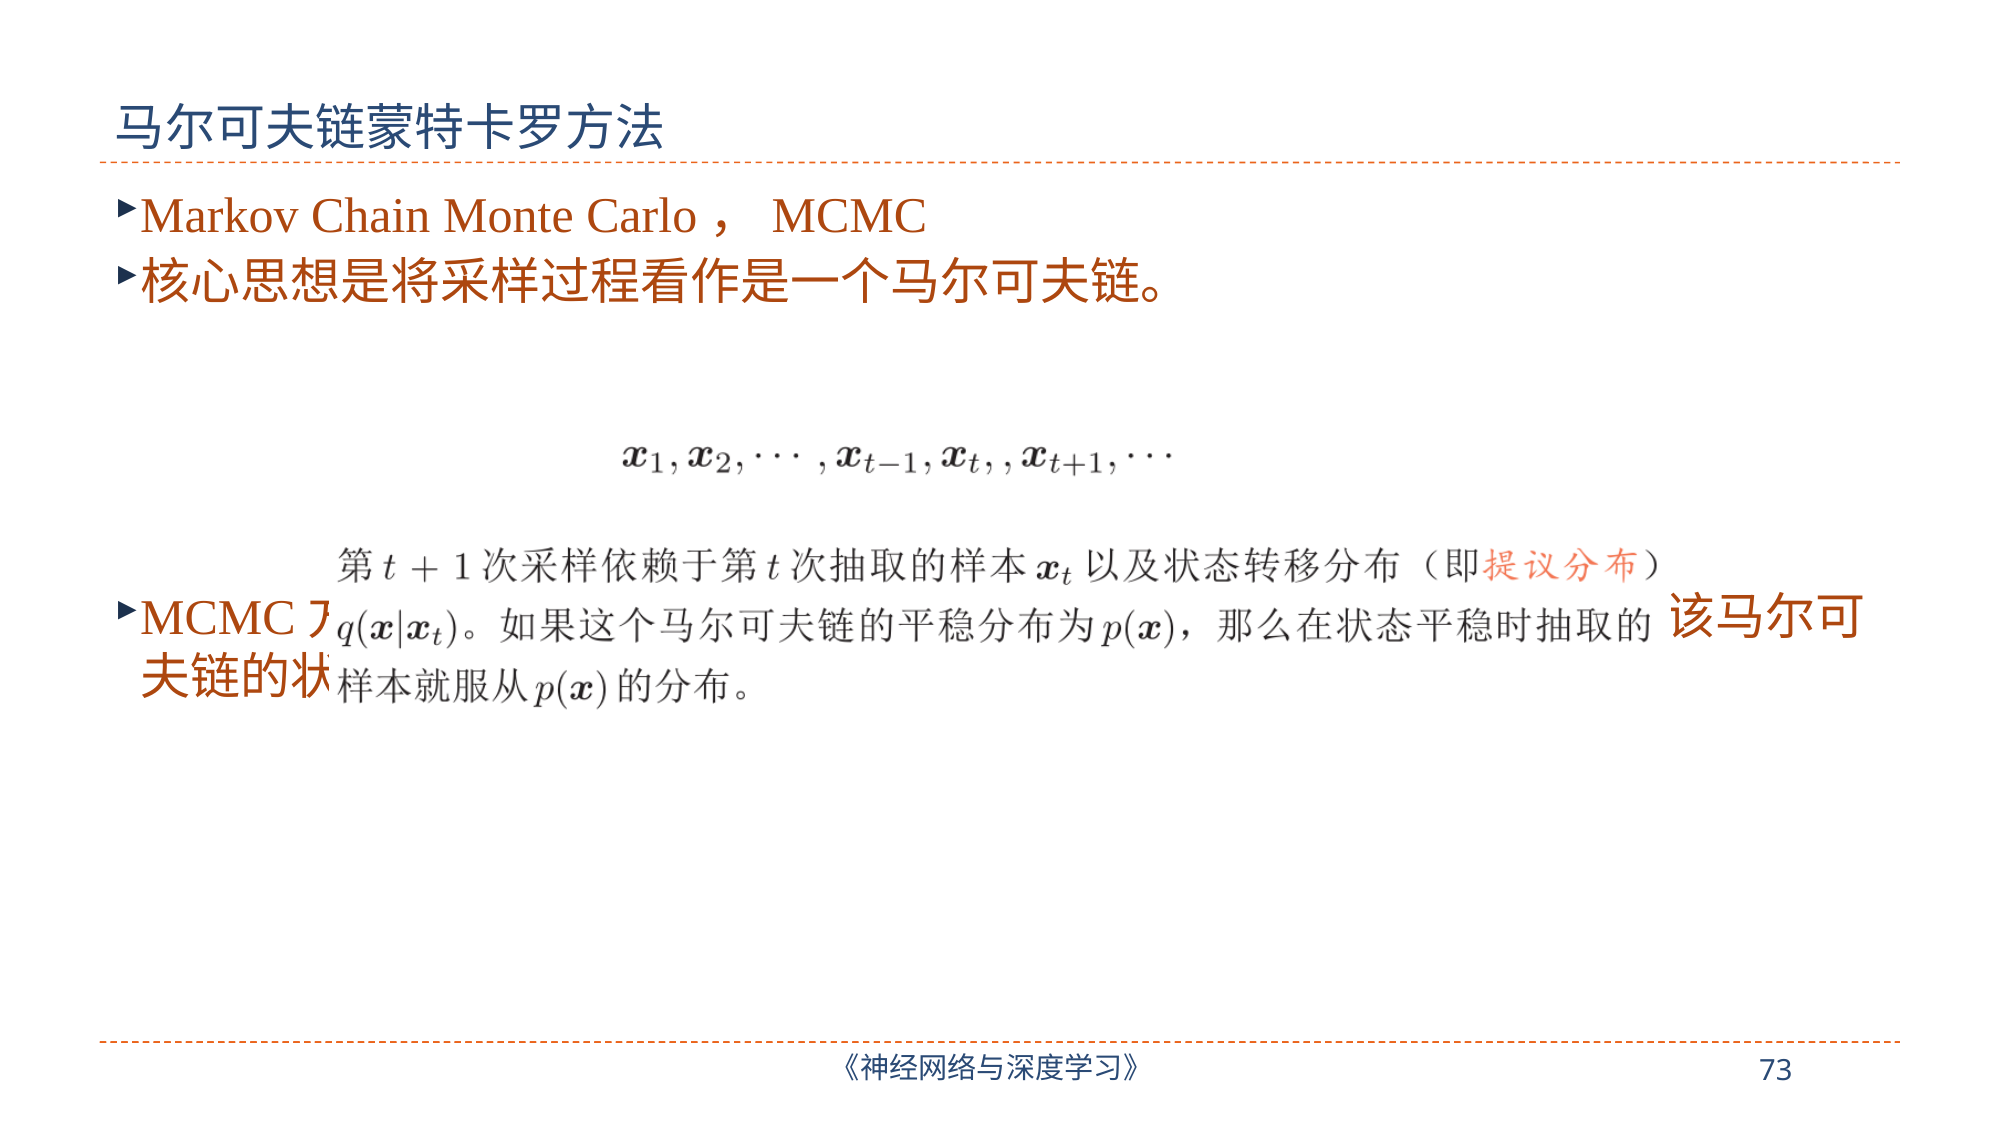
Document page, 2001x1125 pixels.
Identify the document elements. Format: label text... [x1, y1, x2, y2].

picture [599, 412, 1192, 501]
picture [329, 524, 1671, 726]
list Markov Chain Monte Carlo，MCMC 核心思想是将采样过程看作是一个马尔可夫链。 MCMC方法的关键是如何构造出平稳分布为p(x)的马尔可夫链，并且该马尔可夫链的状态转移分布q(x|xt )一般为比较容易采样的分布。 [99, 174, 1900, 1006]
title 马尔可夫链蒙特卡罗方法 [99, 24, 1900, 164]
